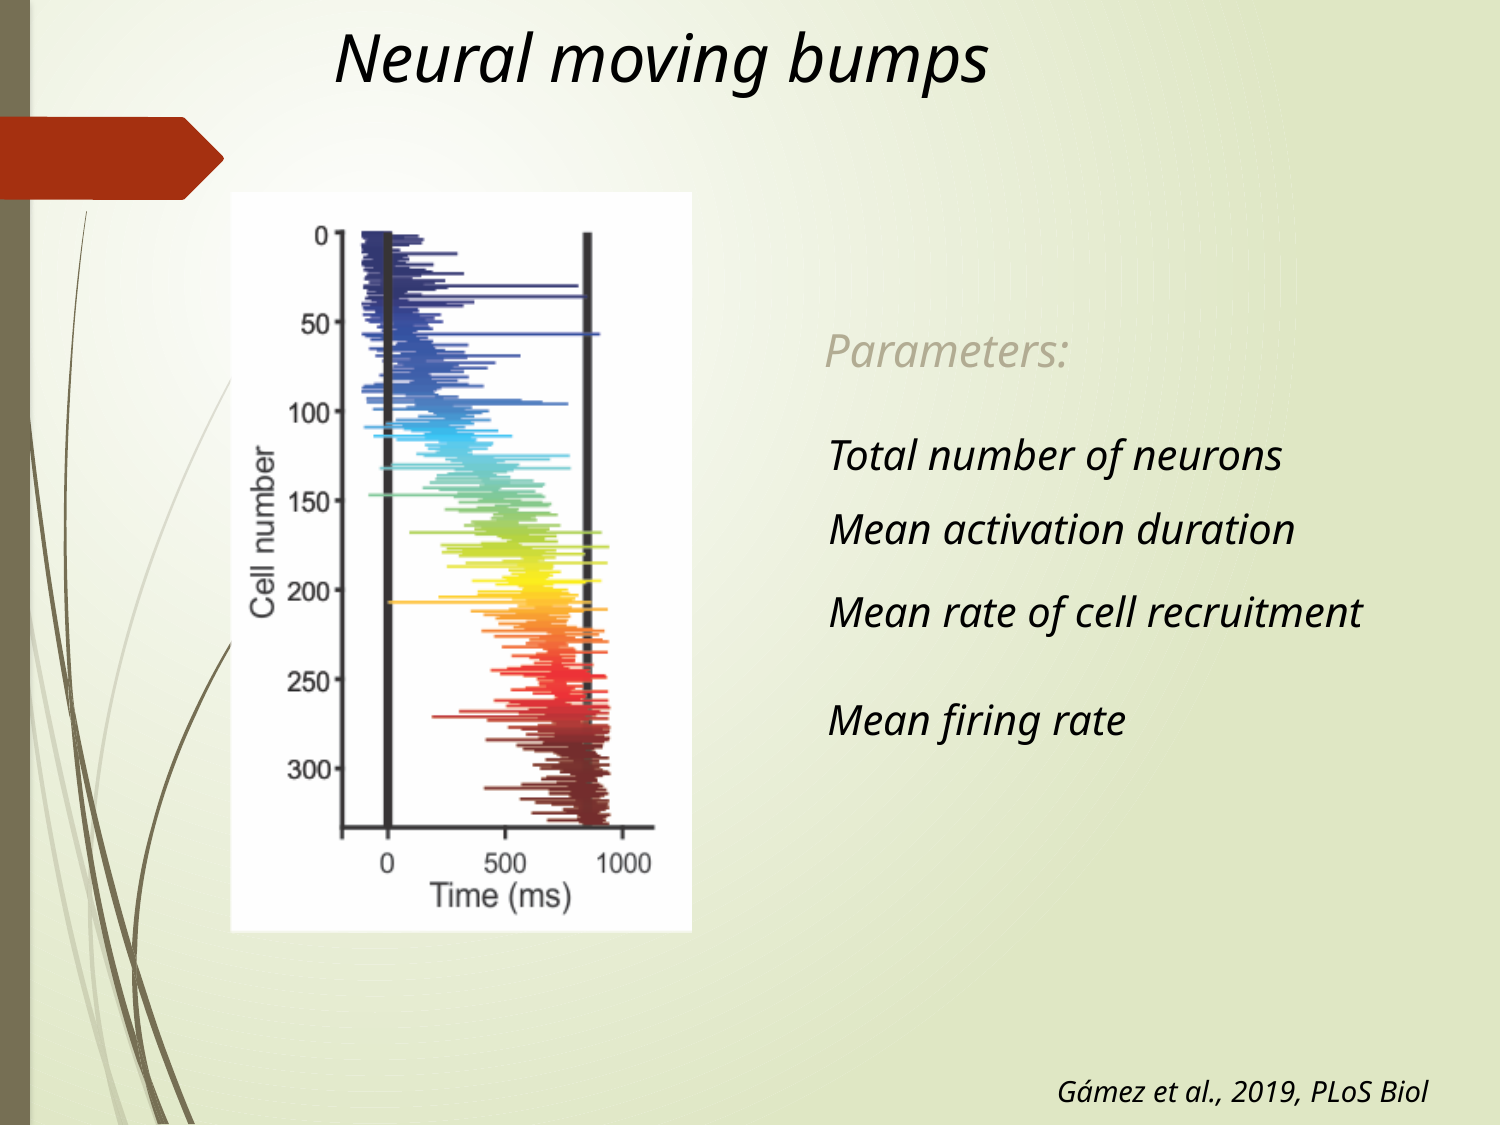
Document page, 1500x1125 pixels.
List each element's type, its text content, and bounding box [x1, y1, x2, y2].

picture [229, 192, 692, 933]
text_box Mean rate of cell recruitment [813, 578, 1412, 643]
text_box Mean firing rate [812, 686, 1328, 752]
text_box Neural moving bumps [12, 8, 1313, 104]
text_box Total number of neurons [812, 420, 1328, 486]
text_box Parameters: [808, 314, 1325, 385]
text_box Gámez et al., 2019, PLoS Biol [1042, 1065, 1500, 1116]
text_box Mean activation duration [813, 495, 1329, 561]
